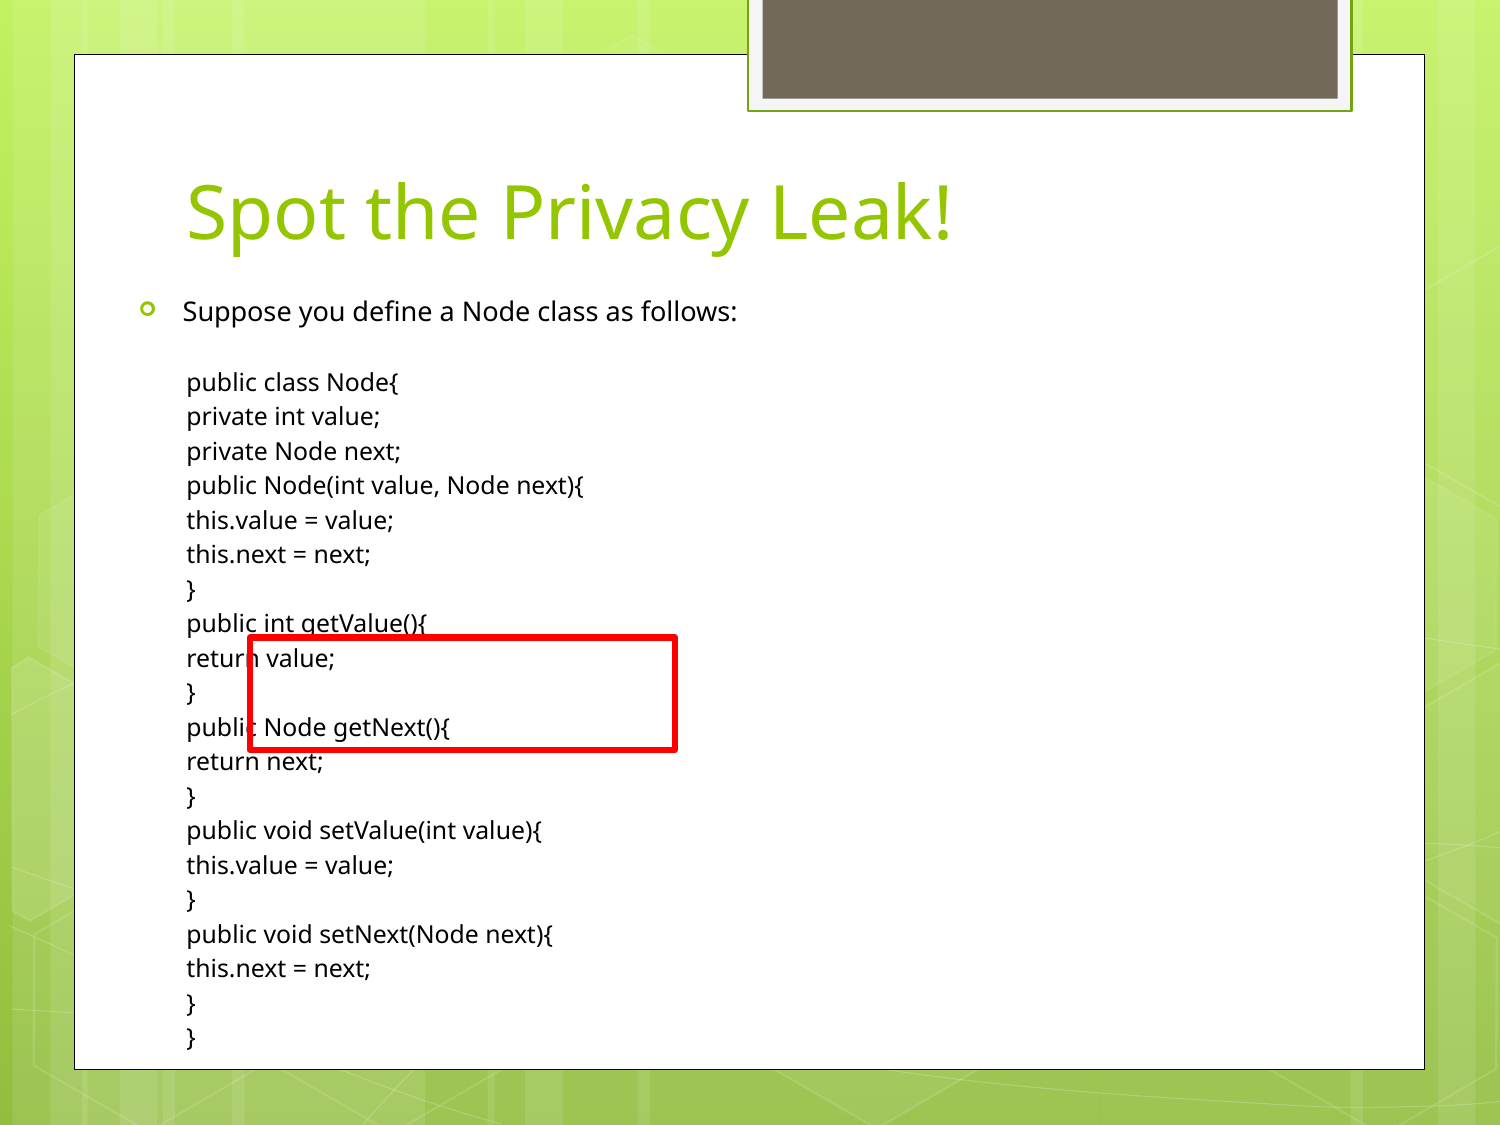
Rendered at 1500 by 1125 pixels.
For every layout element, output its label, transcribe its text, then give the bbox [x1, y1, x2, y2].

list Suppose you define a Node class as follows: public class Node{ private int value; private Node next; public Node(int value, Node next){ this.value = value; this.next = next; } public int getValue(){ return value; } public Node getNext(){ return next; } public void setValue(int value){ this.value = value; } public void setNext(Node next){ this.next = next; } } [112, 287, 1388, 1063]
title Spot the Privacy Leak! [171, 75, 1324, 263]
text_box [249, 636, 676, 751]
